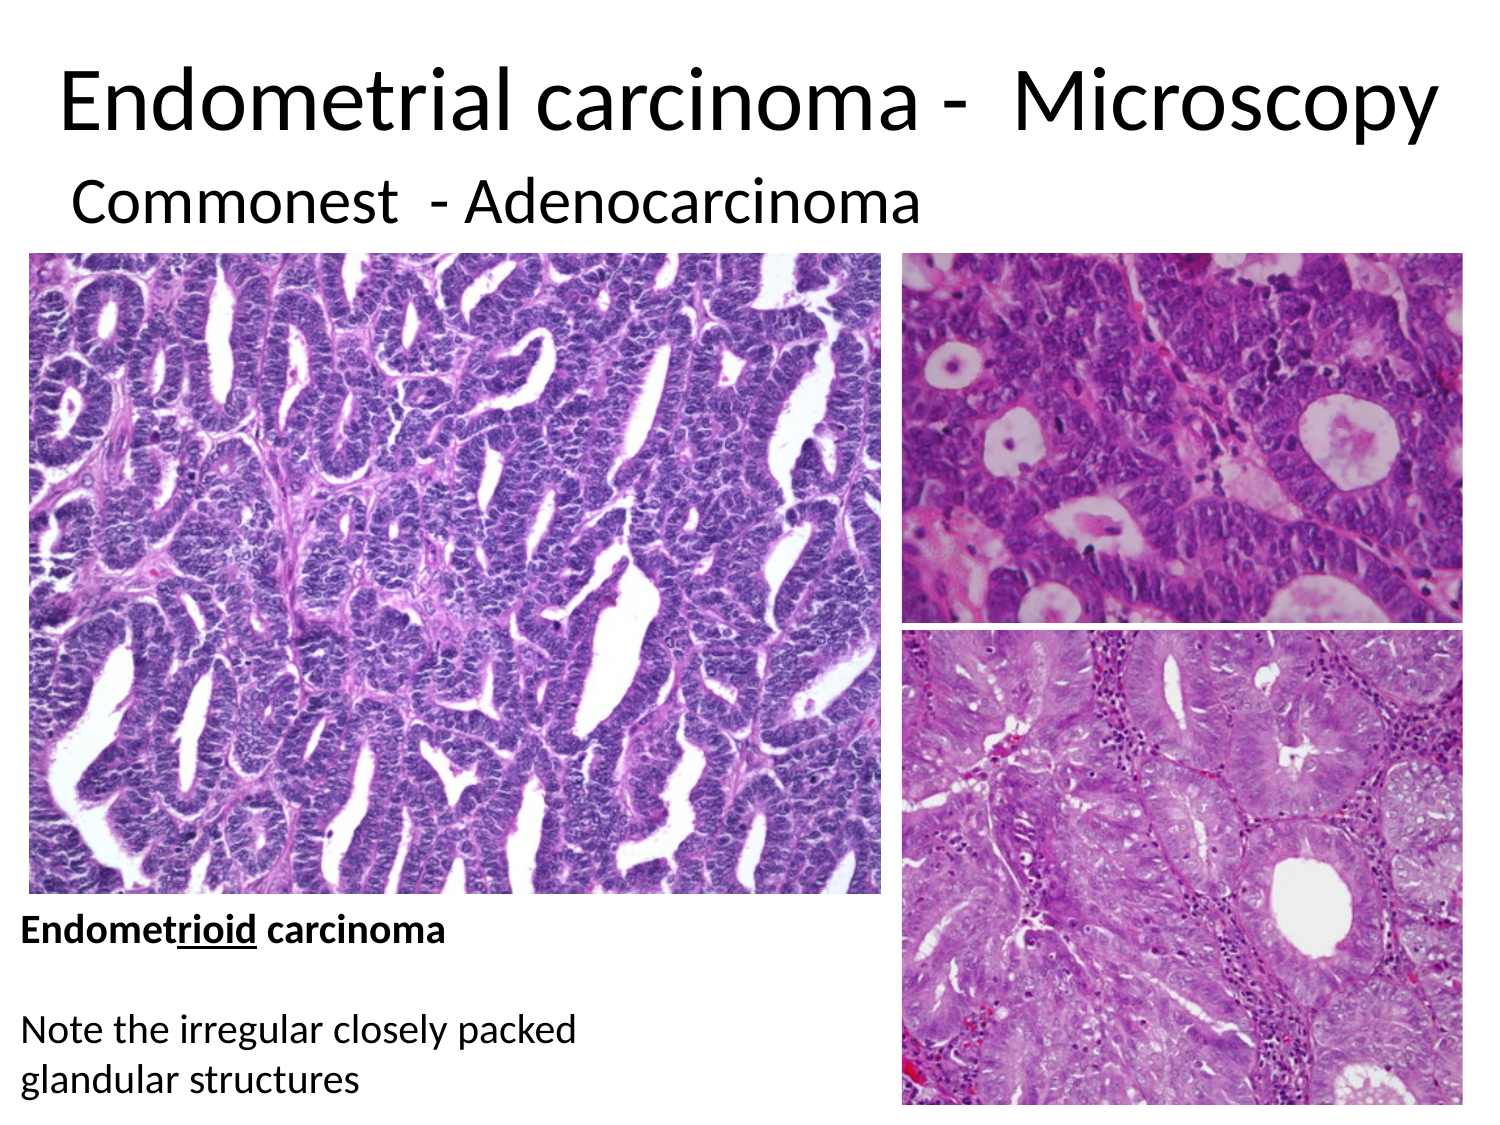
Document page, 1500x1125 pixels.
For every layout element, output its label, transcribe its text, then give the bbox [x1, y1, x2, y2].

picture [901, 253, 1463, 623]
text_box Endometrioid carcinoma Note the irregular closely packed glandular structures [5, 893, 881, 1125]
title Endometrial carcinoma - Microscopy [0, 0, 1500, 149]
picture [901, 630, 1463, 1105]
picture [29, 253, 881, 894]
list Commonest - Adenocarcinoma [0, 149, 1500, 956]
